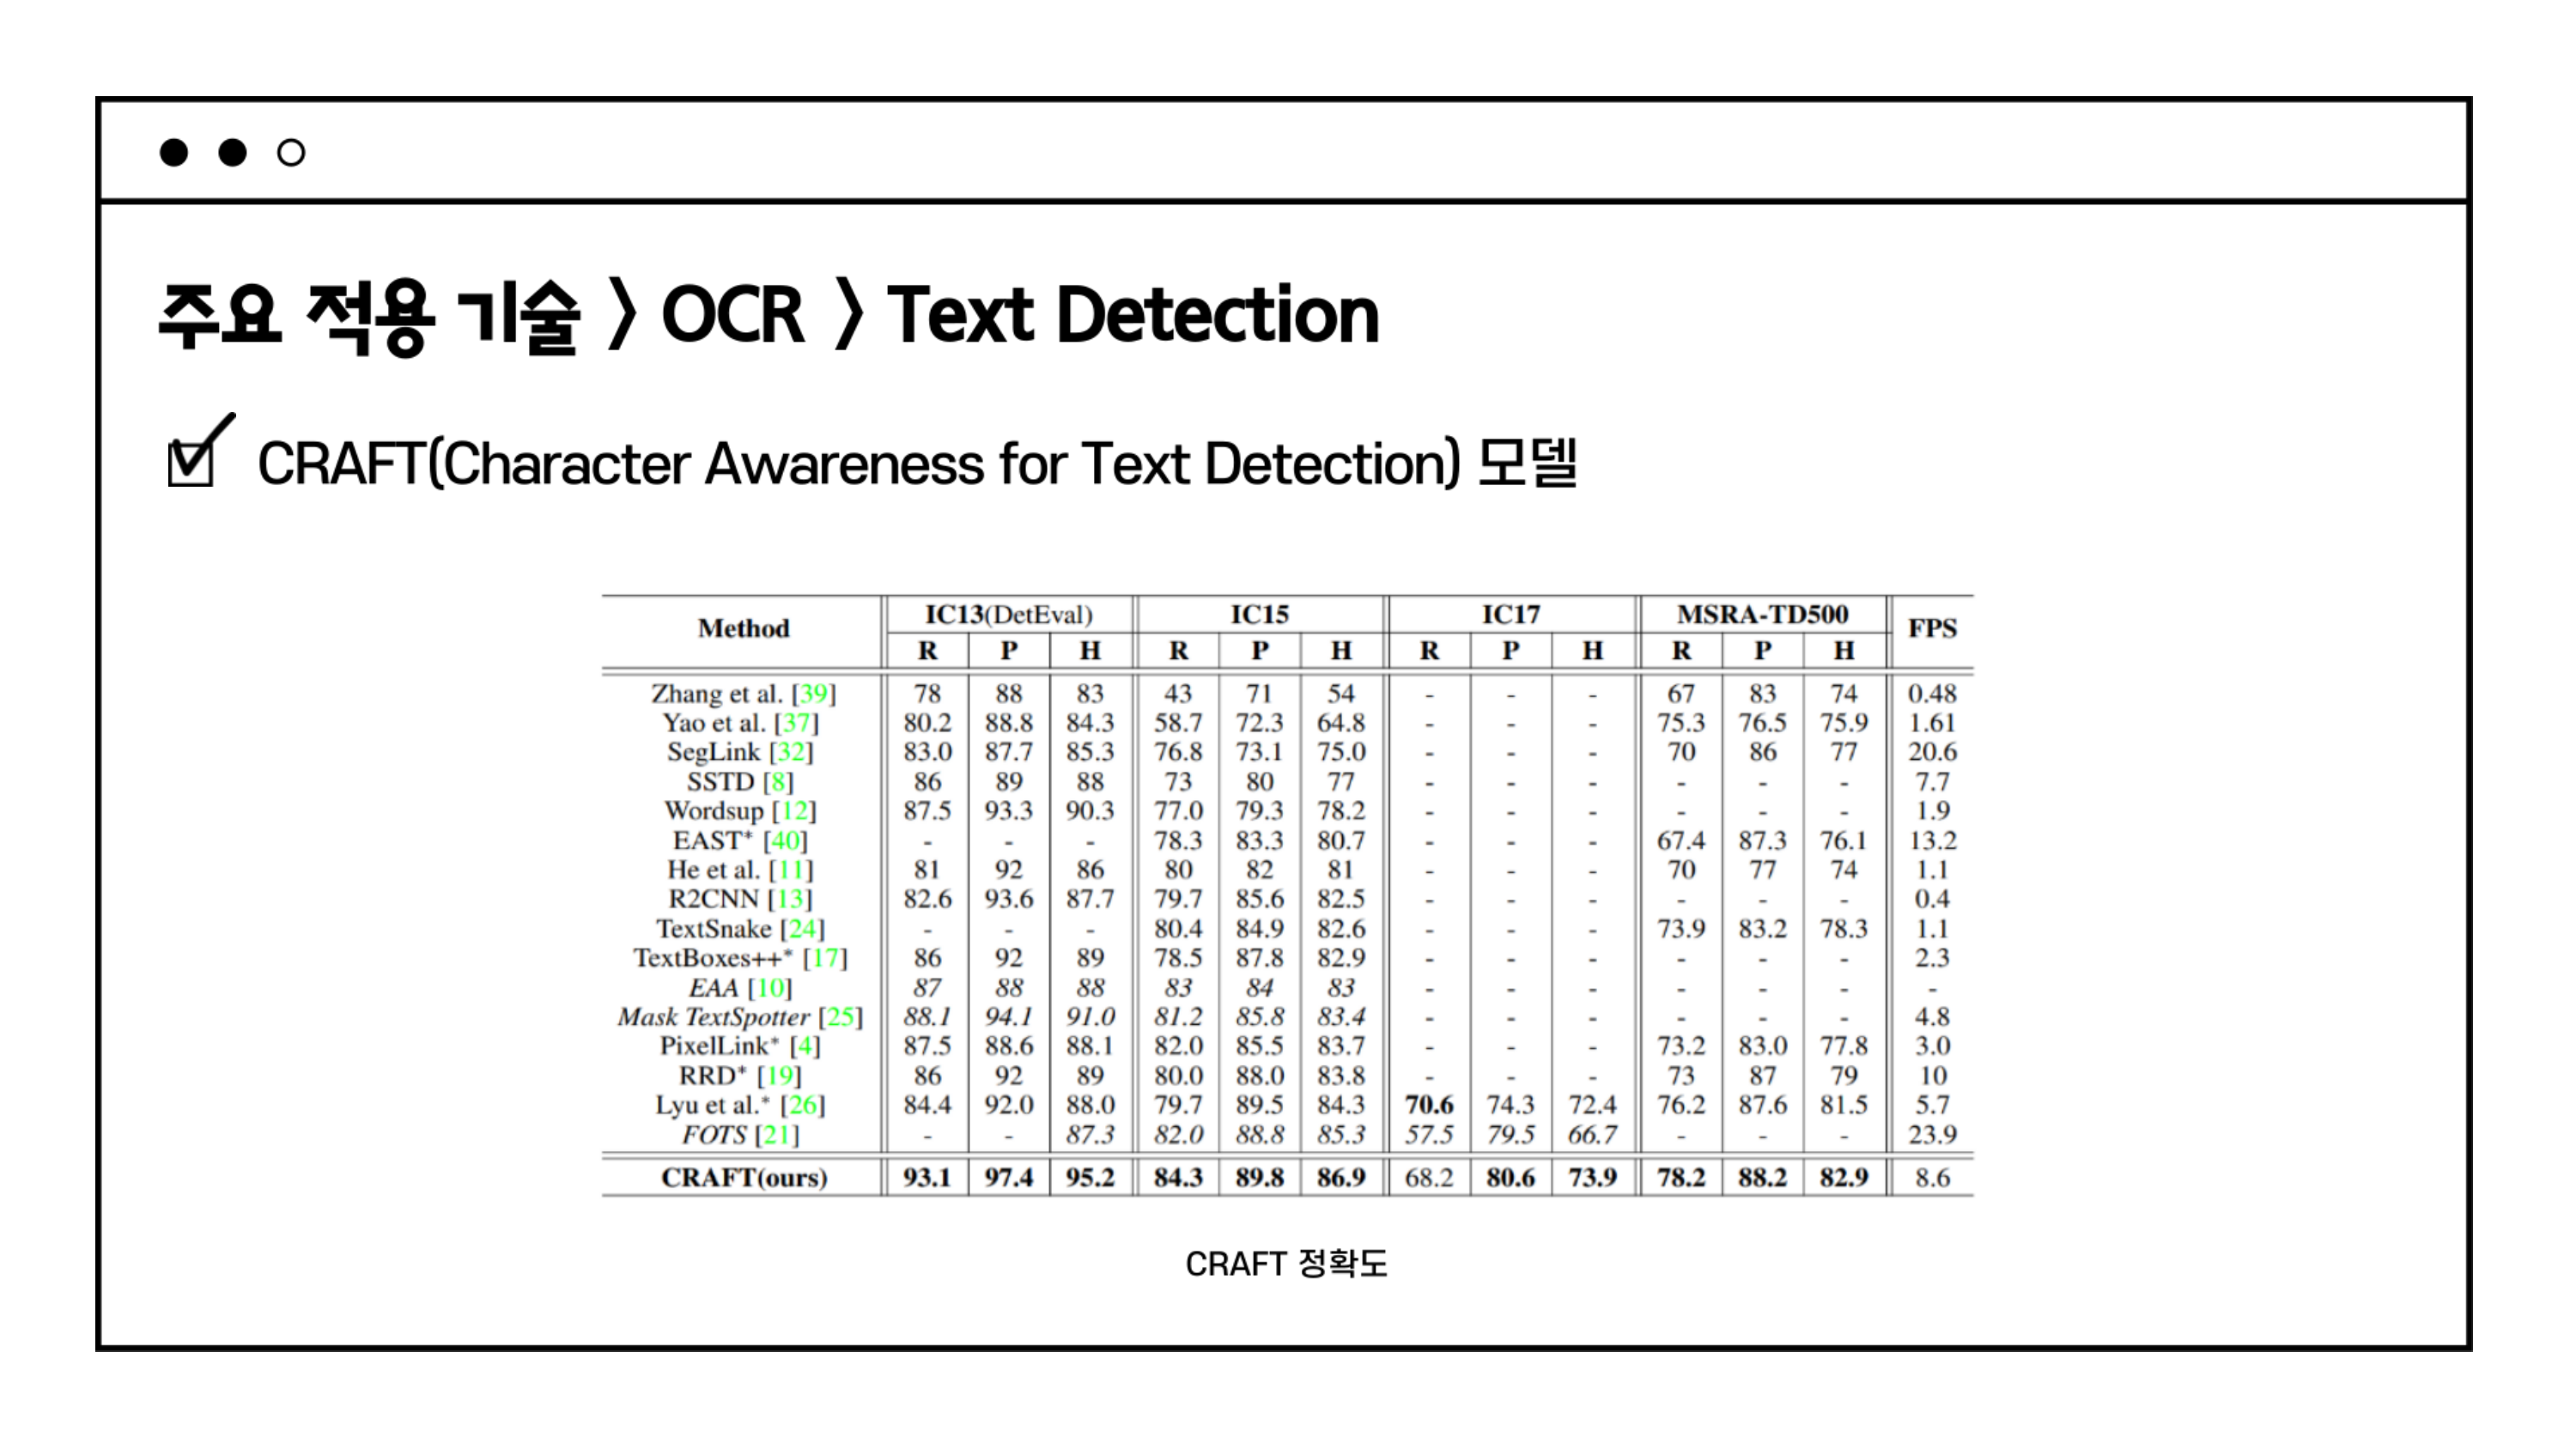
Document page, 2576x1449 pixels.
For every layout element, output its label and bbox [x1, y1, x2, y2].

text_box [95, 96, 2473, 1352]
picture [978, 1238, 1403, 1293]
picture [249, 415, 1607, 513]
text_box [590, 583, 1986, 1210]
picture [143, 249, 1419, 395]
text_box [167, 412, 236, 487]
